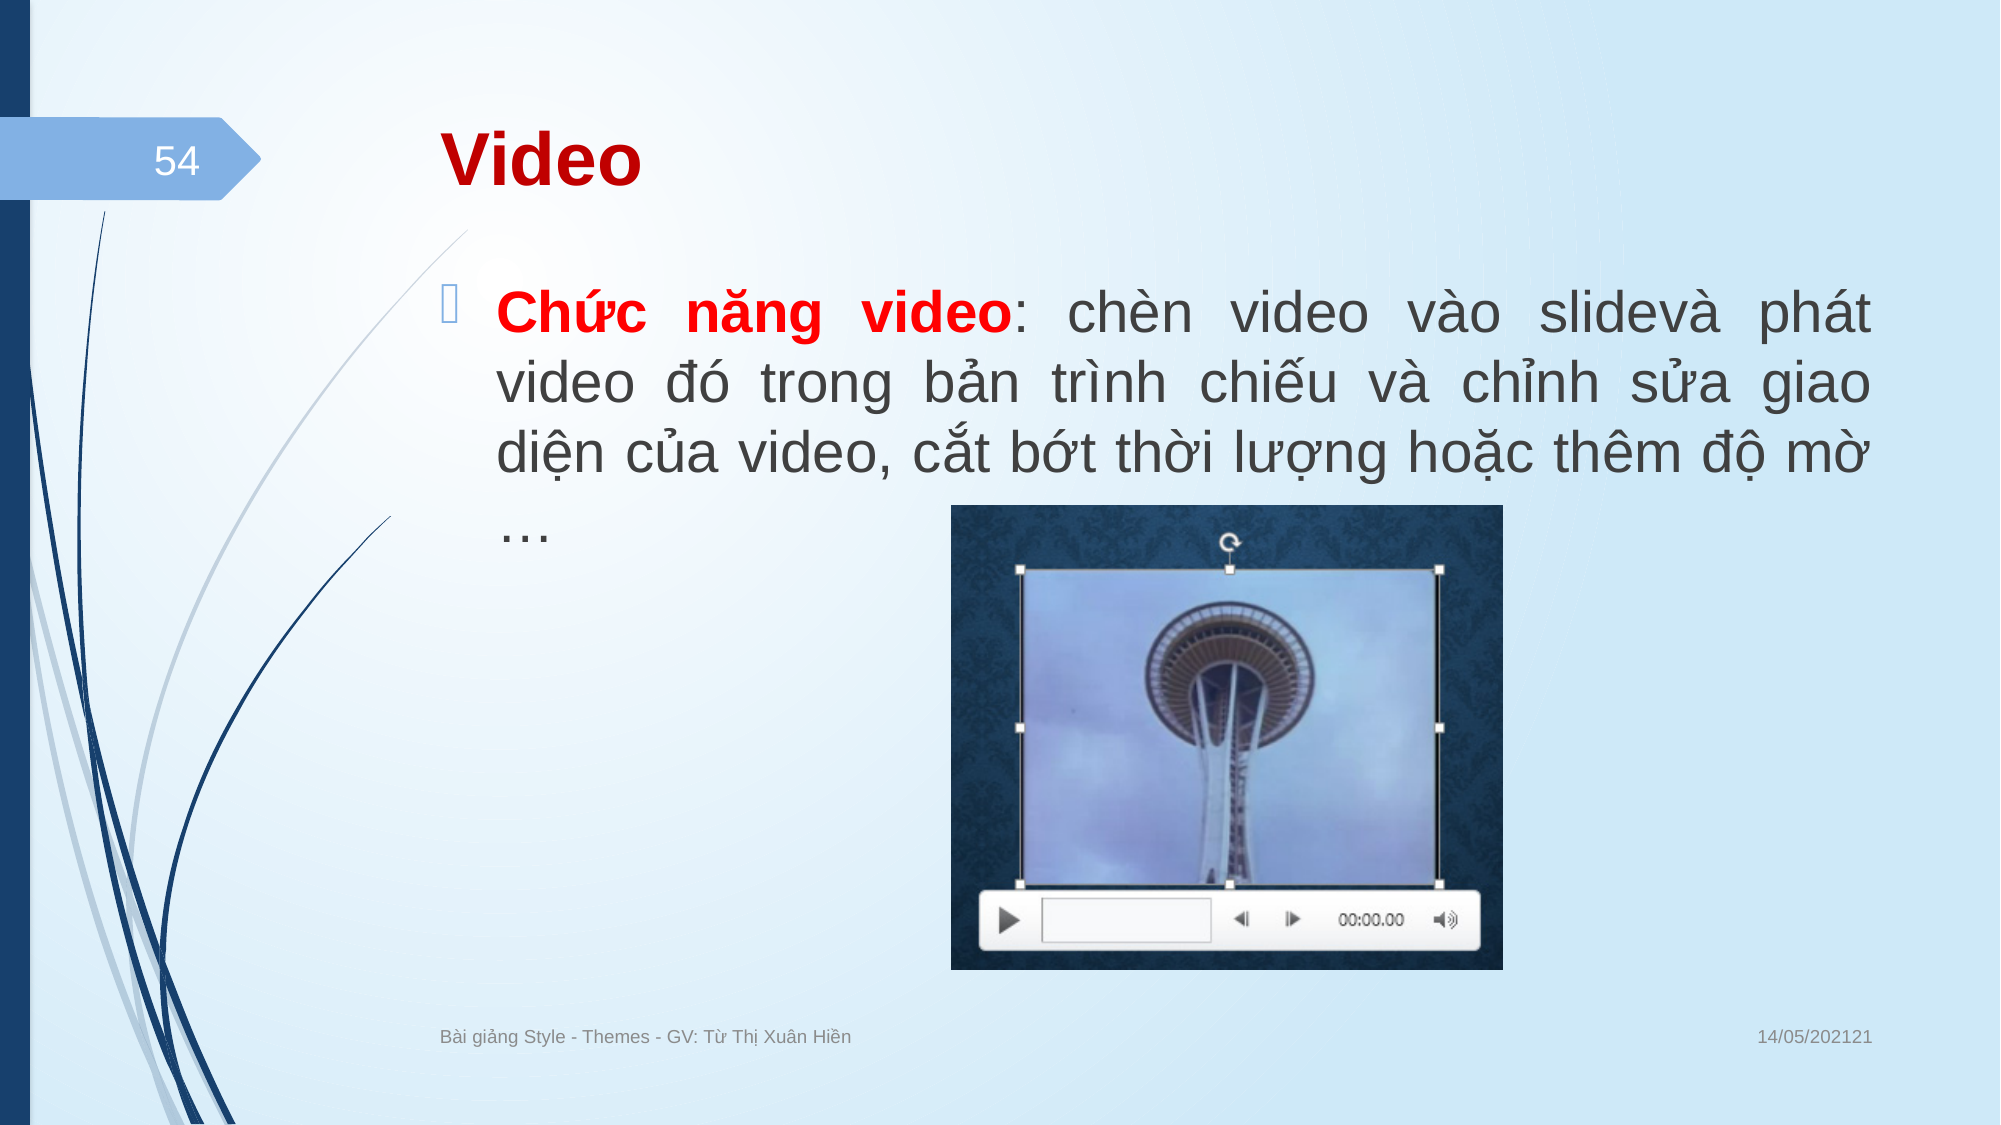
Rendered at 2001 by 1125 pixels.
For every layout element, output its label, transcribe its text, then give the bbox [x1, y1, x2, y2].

list Chức năng video: chèn video vào slidevà phát video đó trong bản trình chiếu và chỉnh sửa giao diện của video, cắt bớt thời lượng hoặc thêm độ mờ … [424, 266, 1888, 970]
title Video [425, 102, 1888, 238]
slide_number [1699, 1005, 1888, 1067]
footer Bài giảng Style - Themes - GV: Từ Thị Xuân Hiền [424, 1006, 1675, 1067]
slide_number 54 [87, 129, 216, 190]
picture [950, 505, 1504, 970]
